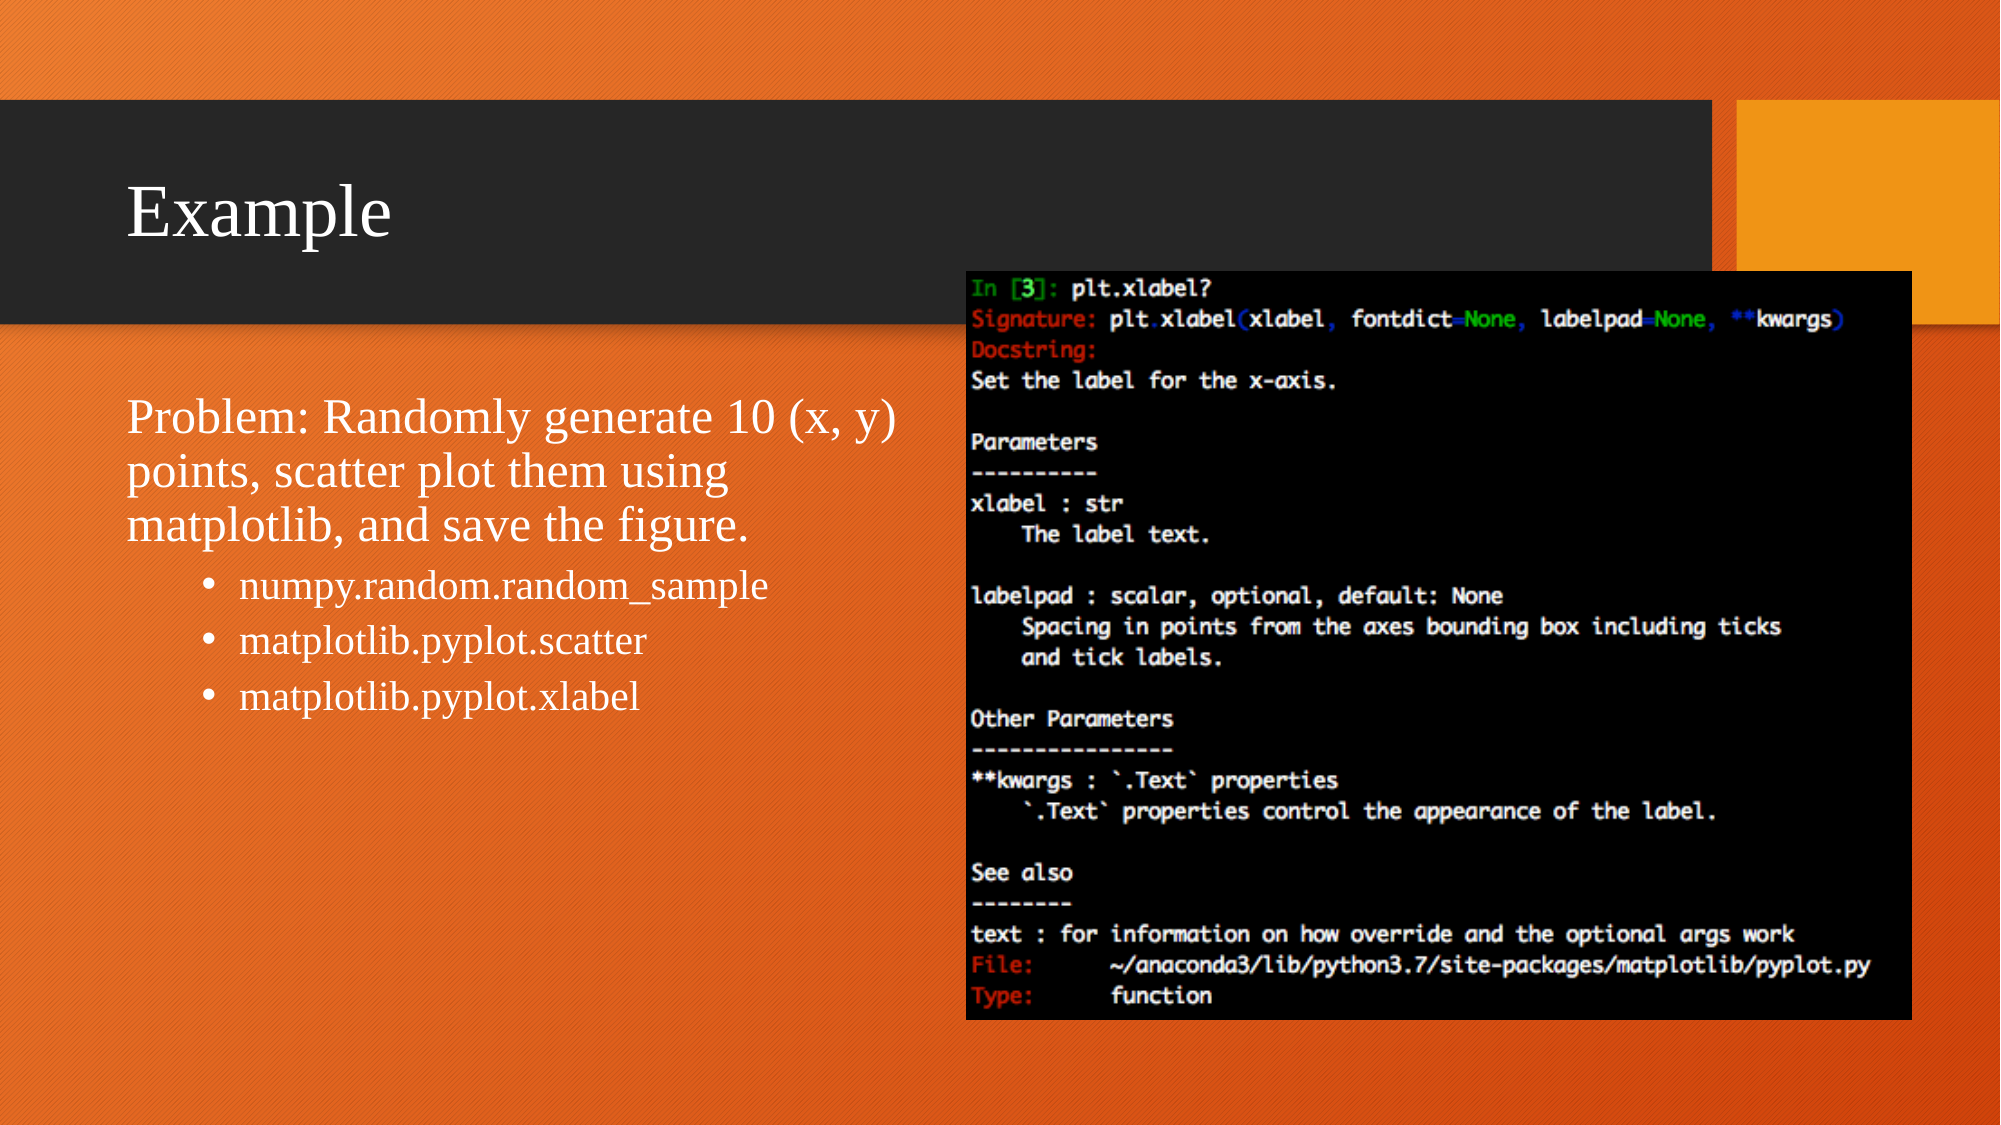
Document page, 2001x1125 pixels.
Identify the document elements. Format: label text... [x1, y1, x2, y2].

list Problem: Randomly generate 10 (x, y) points, scatter plot them using matplotlib, and save the figure. numpy.random.random_sample matplotlib.pyplot.scatter matplotlib.pyplot.xlabel [111, 383, 952, 1084]
picture [0, 271, 2000, 1020]
title Example [111, 123, 1689, 301]
